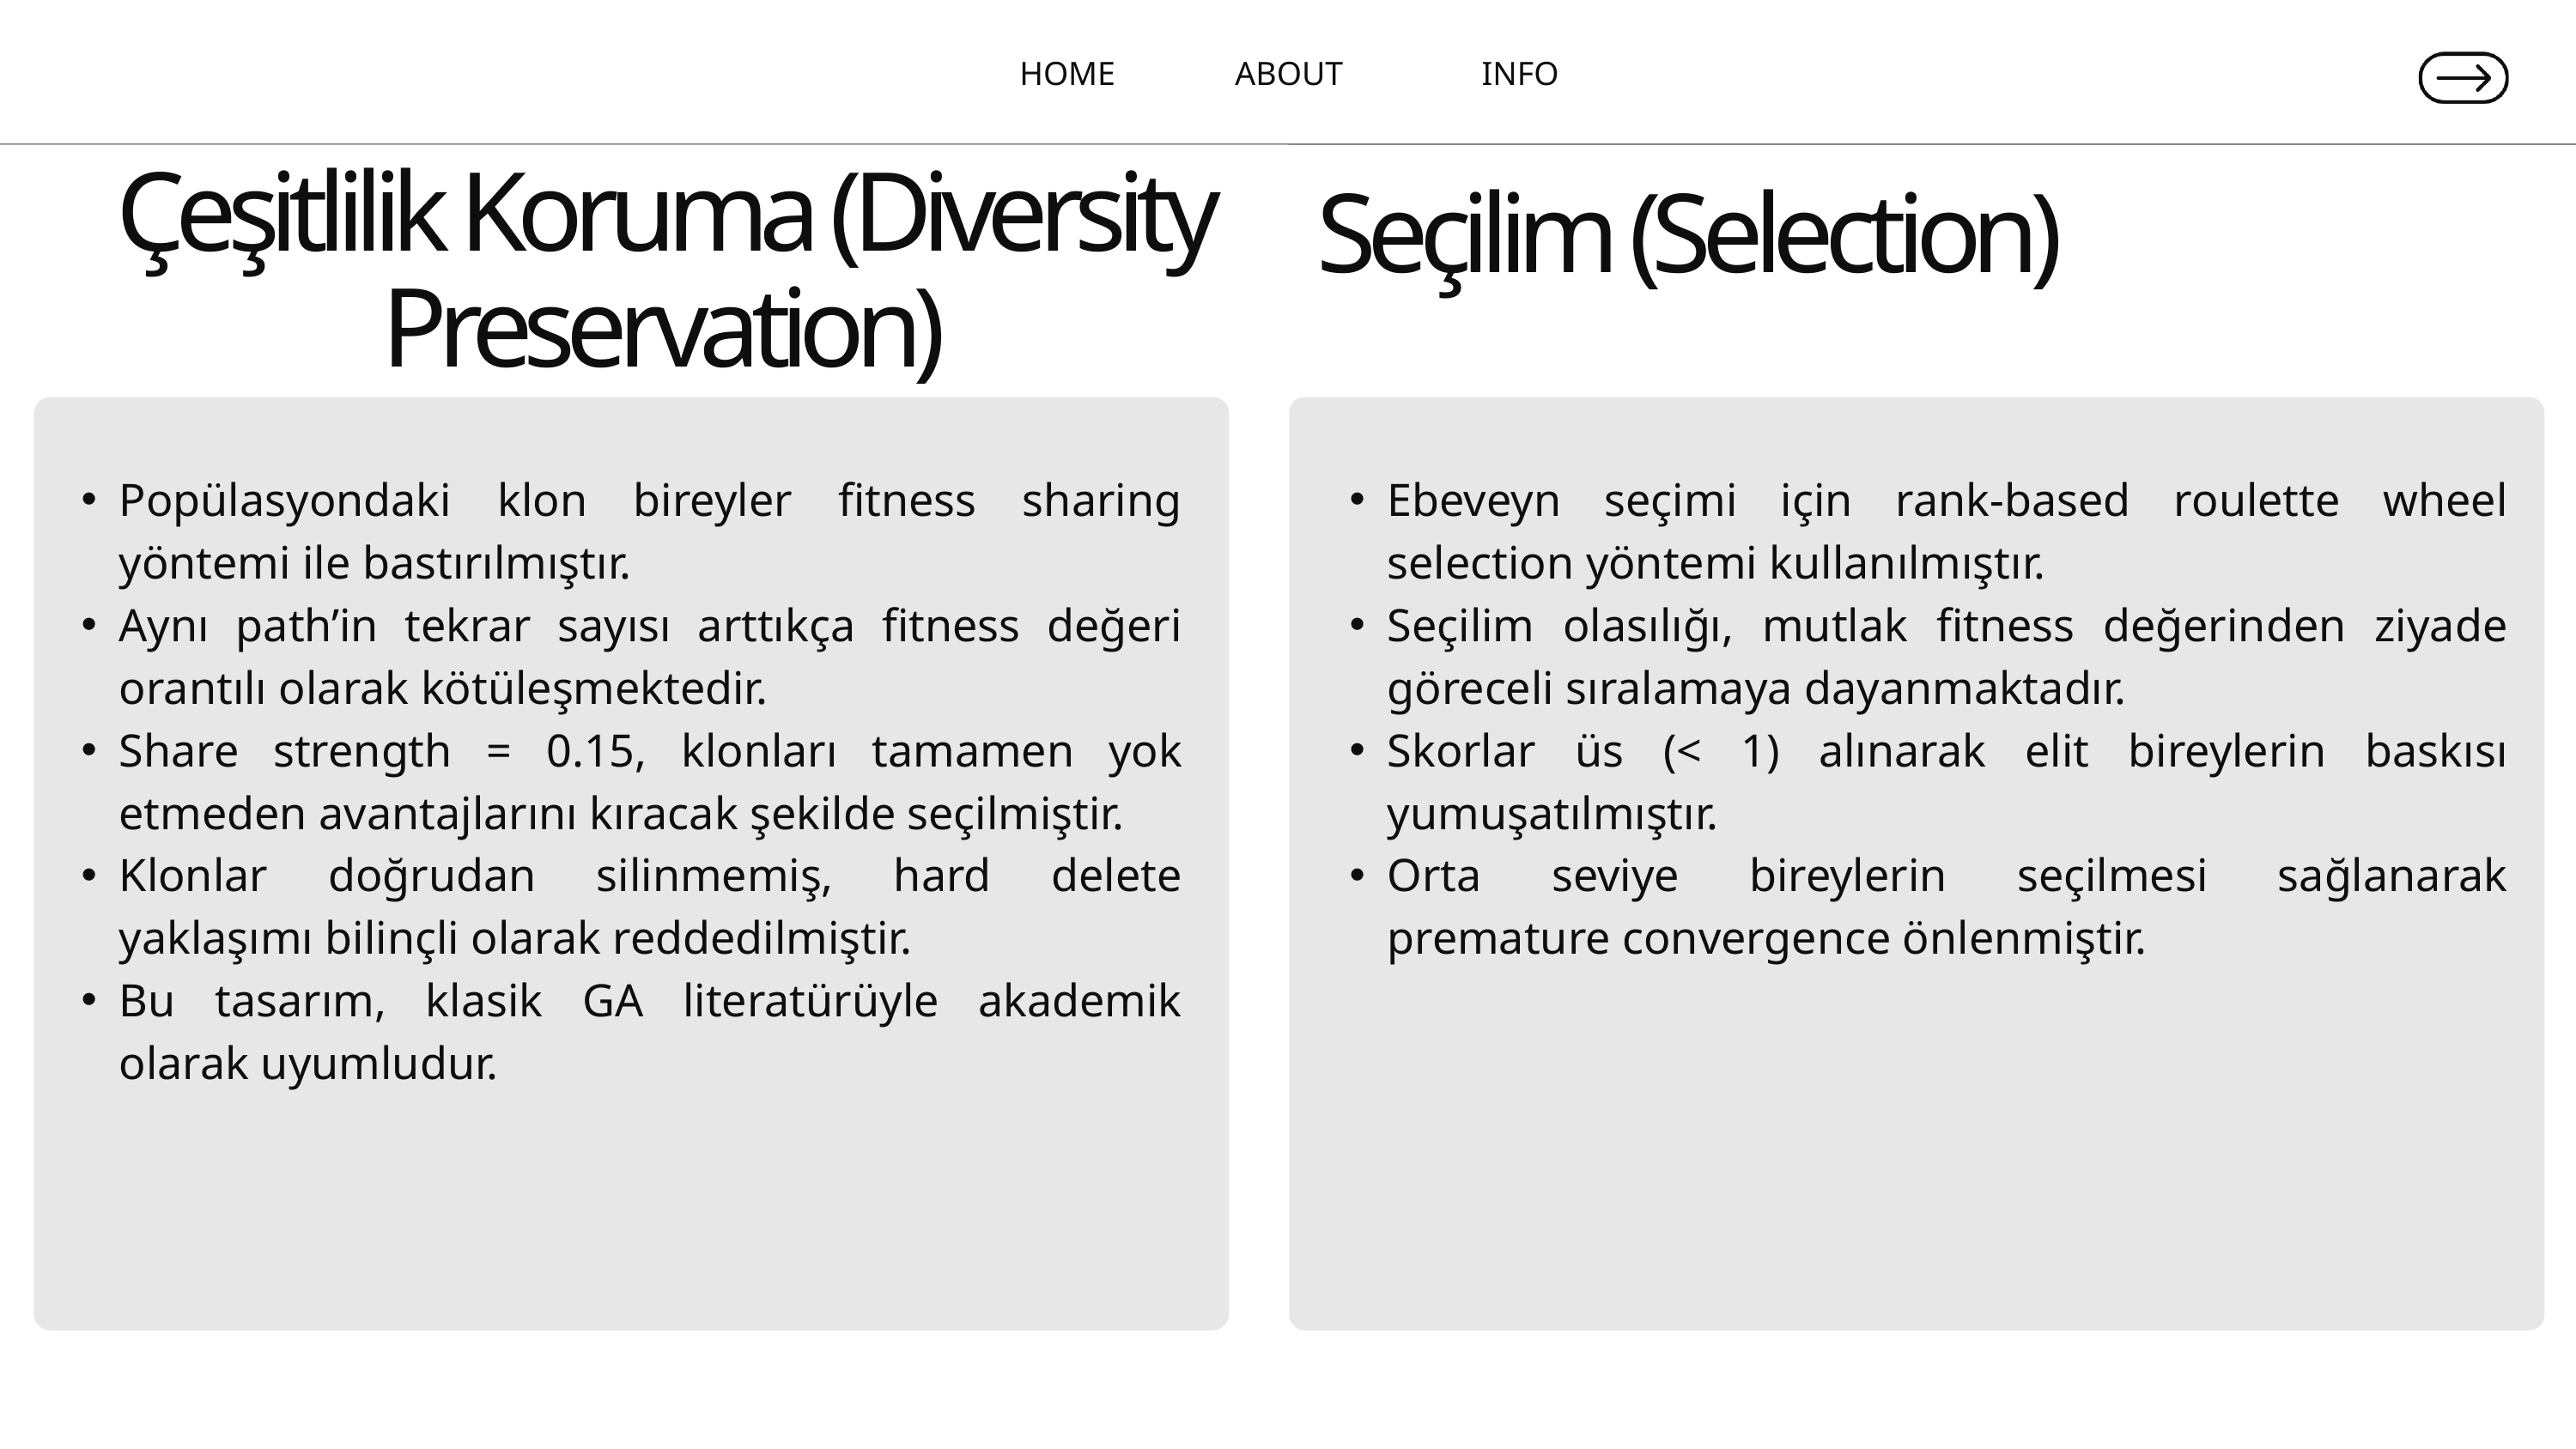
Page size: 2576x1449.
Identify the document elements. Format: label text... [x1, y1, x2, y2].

text_box Çeşitlilik Koruma (Diversity Preservation) [113, 157, 1215, 390]
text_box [33, 397, 1230, 1331]
text_box ABOUT [1214, 46, 1364, 93]
text_box Seçilim (Selection) [1317, 179, 2419, 395]
text_box HOME [1019, 46, 1169, 93]
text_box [1289, 397, 2545, 1331]
text_box INFO [1410, 46, 1559, 93]
text_box [2418, 52, 2509, 104]
